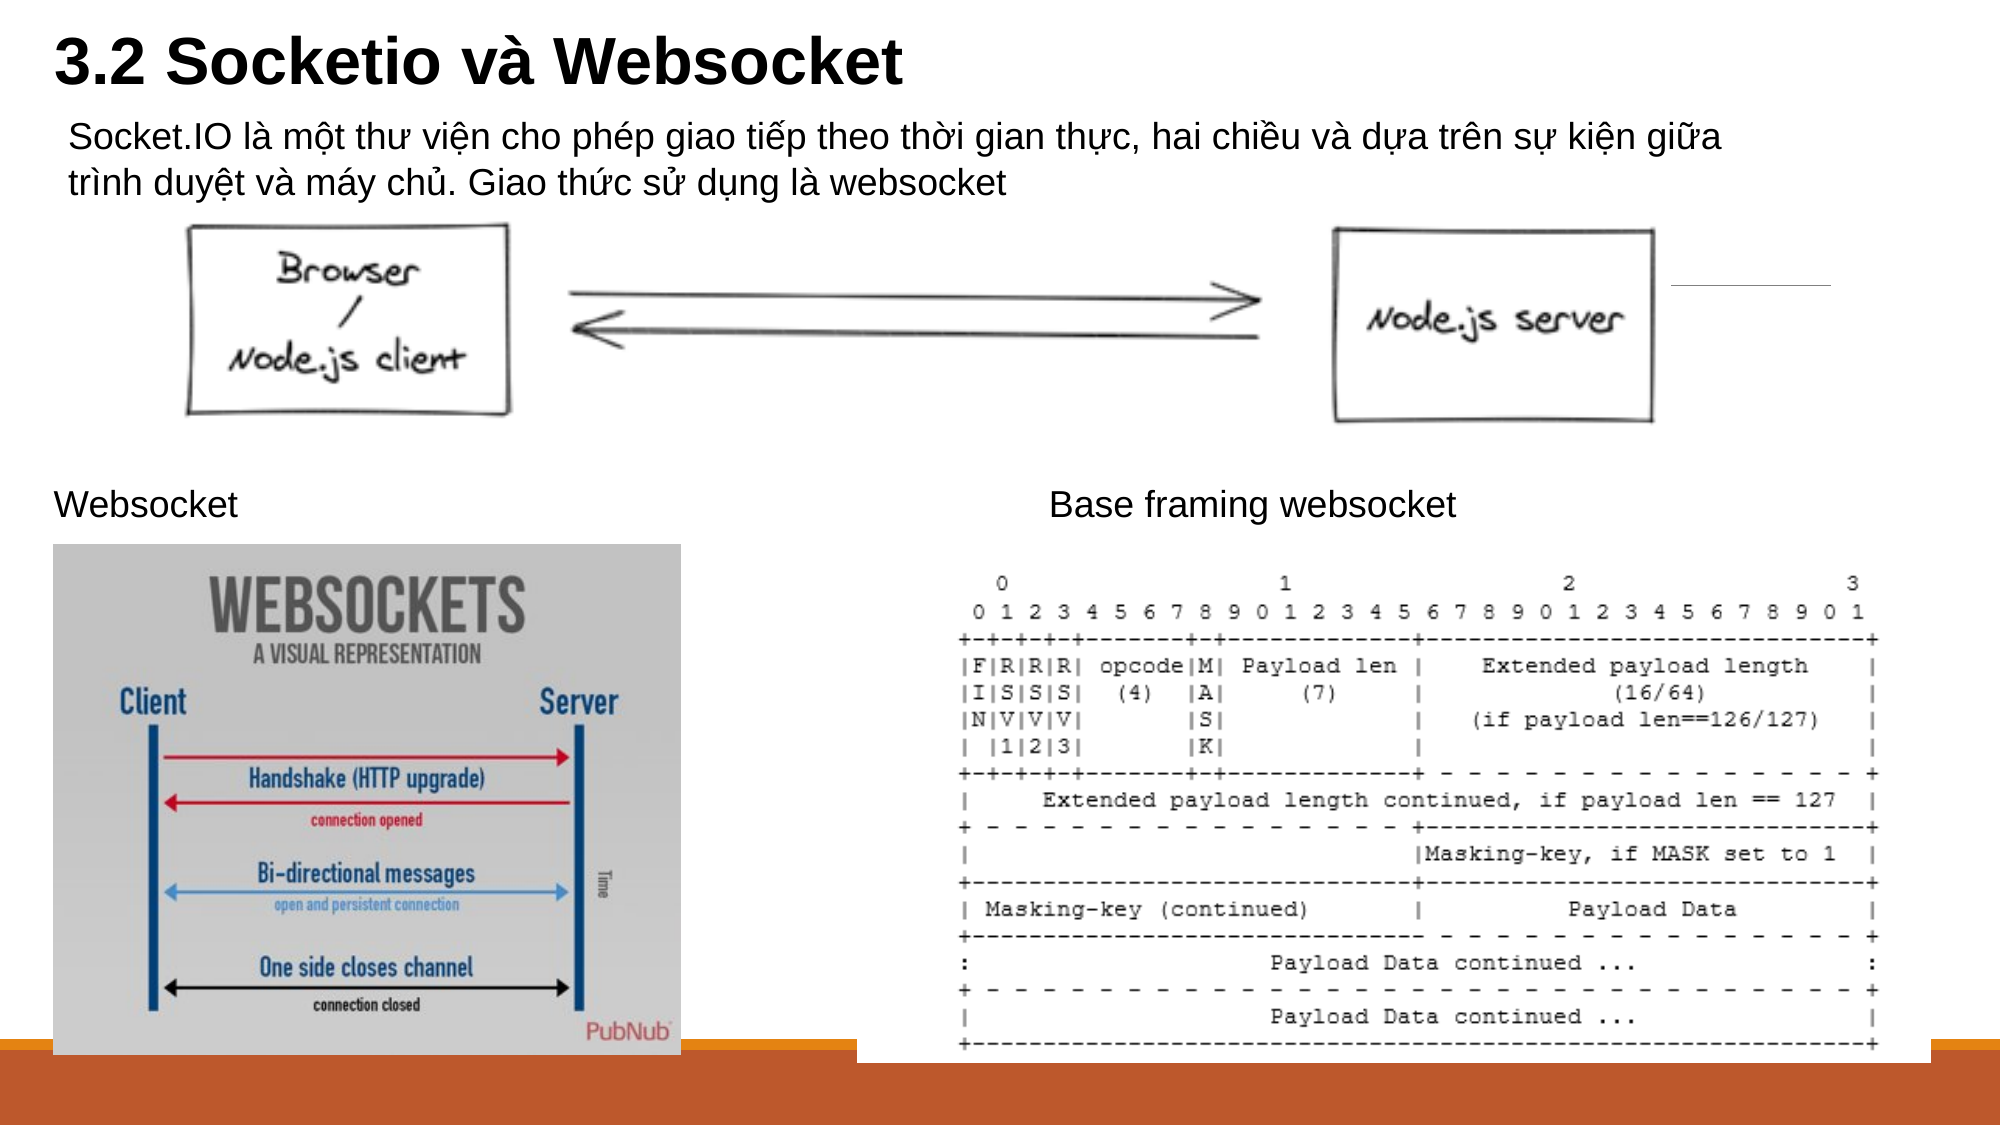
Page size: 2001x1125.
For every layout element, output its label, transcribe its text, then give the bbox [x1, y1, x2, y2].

picture [857, 561, 1931, 1064]
picture [52, 543, 681, 1056]
text_box Socket.IO là một thư viện cho phép giao tiếp theo thời gian thực, hai chiều và dựa trên sự kiện giữa trình duyệt và máy chủ. Giao thức sử dụng là websocket [53, 104, 1810, 210]
text_box Websocket [38, 472, 489, 533]
text_box Base framing websocket [1033, 472, 1484, 533]
text_box 3.2 Socketio và Websocket [39, 10, 1086, 106]
picture [172, 208, 1672, 438]
